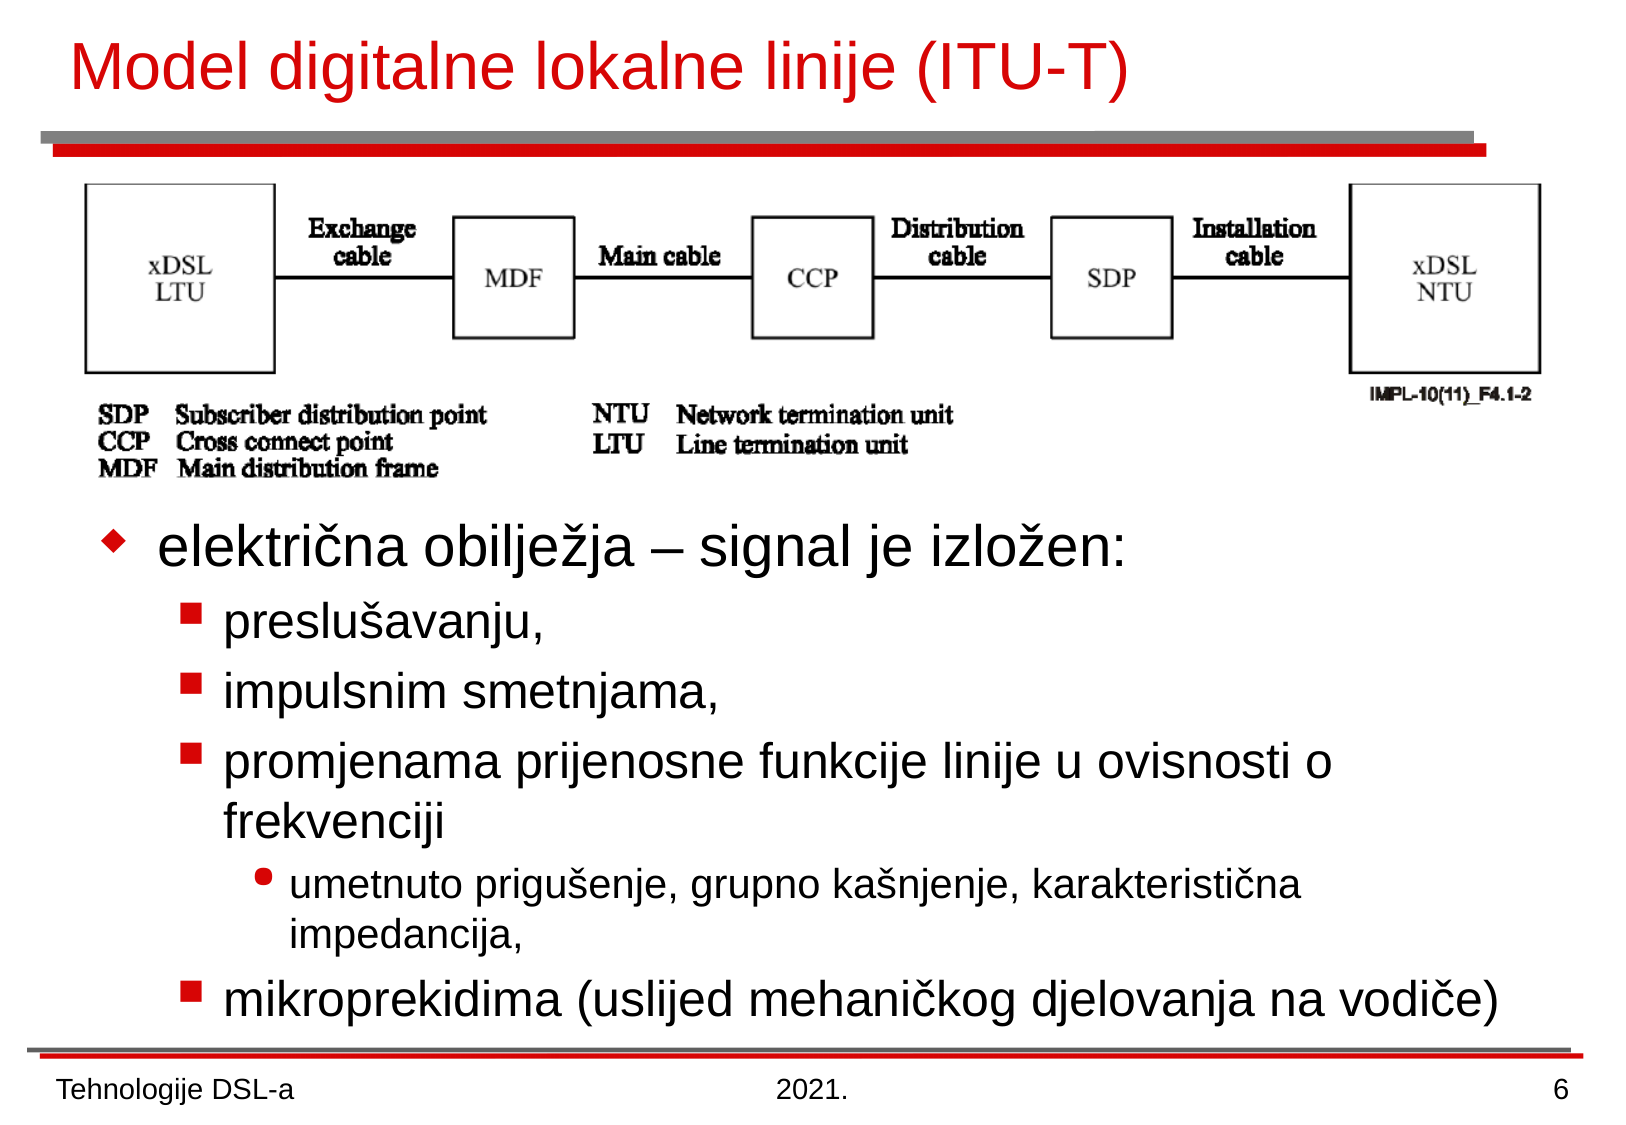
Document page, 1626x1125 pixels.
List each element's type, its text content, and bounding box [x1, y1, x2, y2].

title Model digitalne lokalne linije (ITU-T) [53, 0, 1436, 126]
footer Tehnologije DSL-a [40, 1062, 556, 1125]
picture [71, 160, 1553, 483]
slide_number 2021. [642, 1062, 982, 1125]
slide_number 6 [1245, 1062, 1585, 1125]
list električna obilježja – signal je izložen: preslušavanju, impulsnim smetnjama, promjenama prijenosne funkcije linije u ovisnosti o frekvenciji umetnuto prigušenje, grupno kašnjenje, karakteristična impedancija, mikroprekidima (uslijed mehaničkog djelovanja na vodiče) [86, 500, 1550, 1045]
